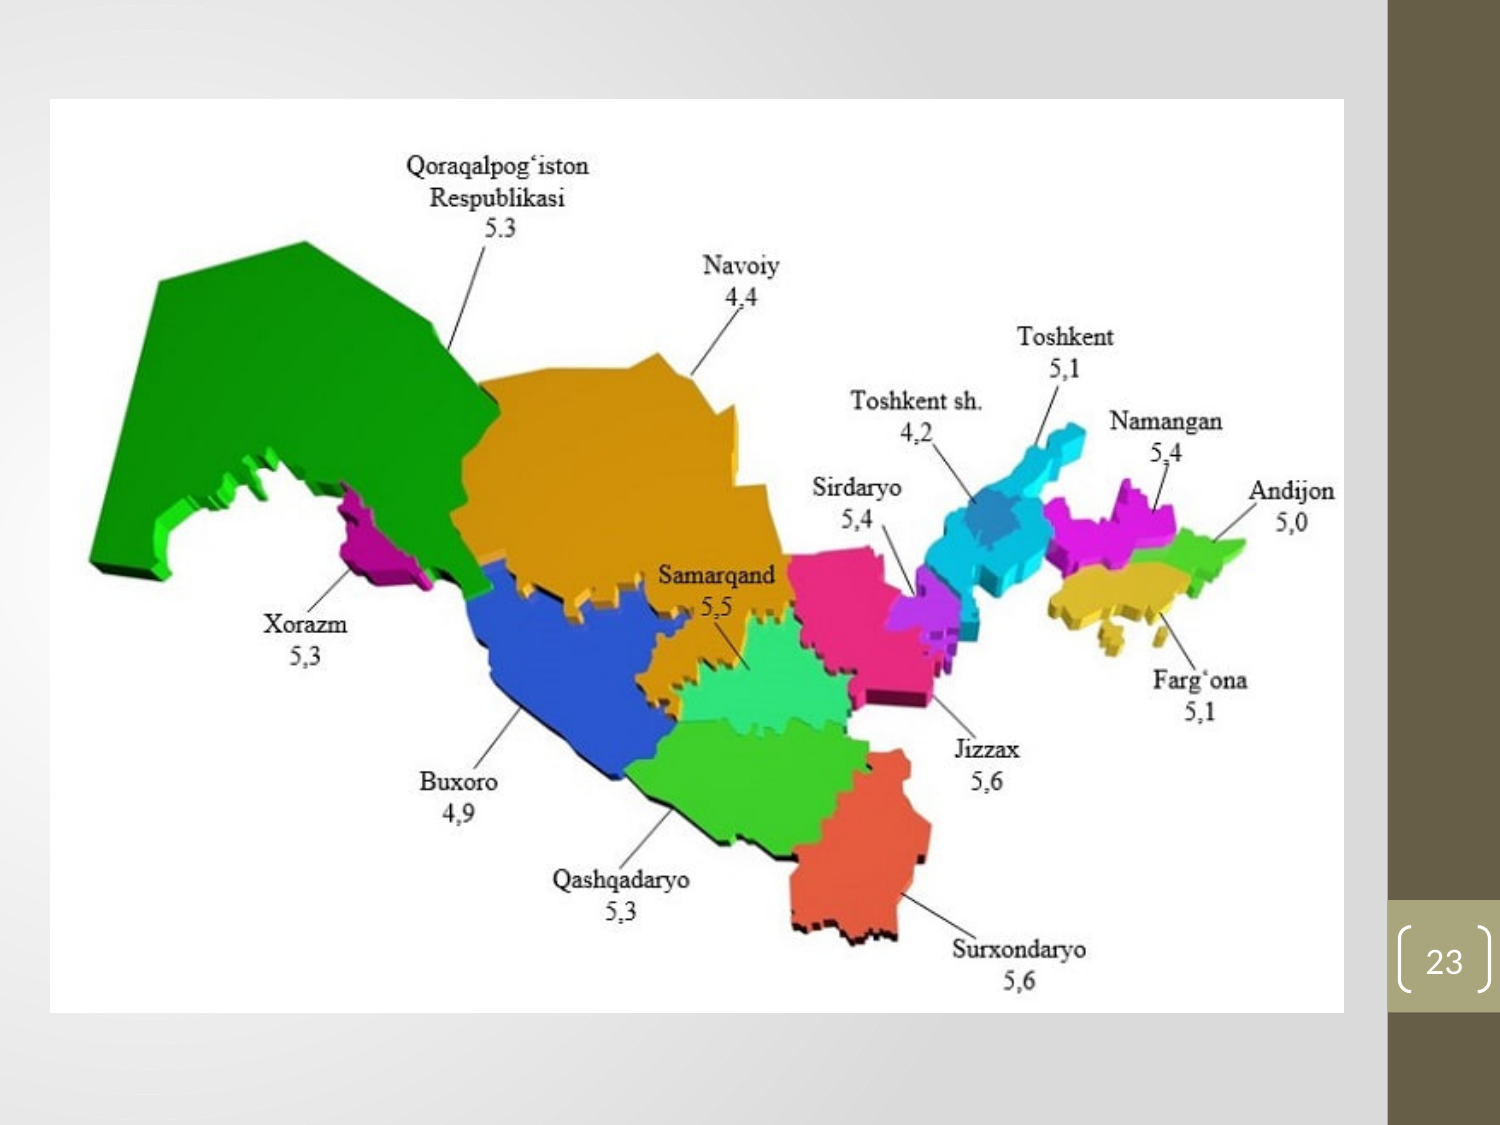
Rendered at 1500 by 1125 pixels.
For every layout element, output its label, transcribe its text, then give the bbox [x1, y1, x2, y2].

picture [49, 99, 1344, 1013]
slide_number 23 [1397, 925, 1492, 994]
